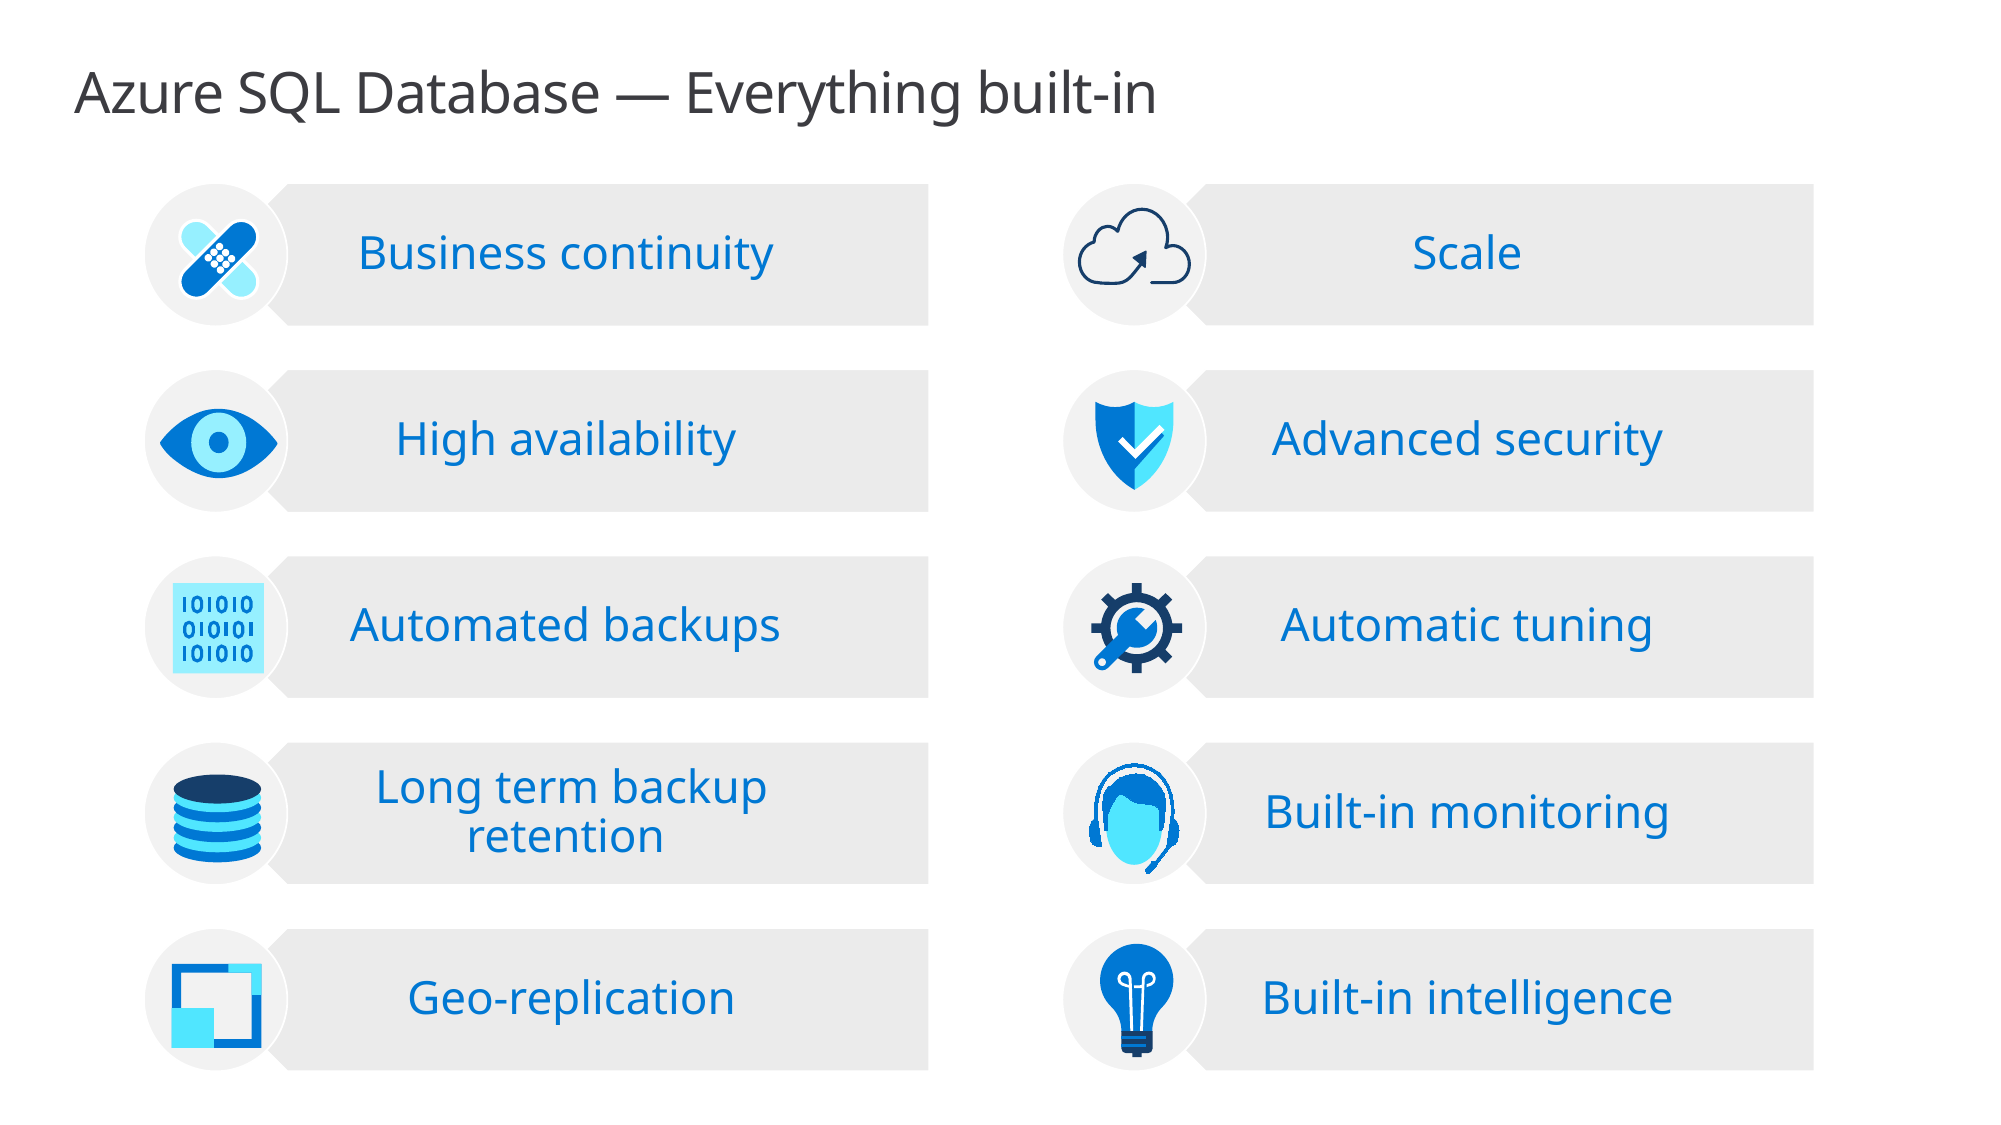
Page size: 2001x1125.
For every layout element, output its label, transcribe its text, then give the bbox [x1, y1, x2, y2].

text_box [1094, 400, 1175, 492]
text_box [1098, 942, 1174, 1059]
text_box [1089, 763, 1180, 874]
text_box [1091, 582, 1183, 674]
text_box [0, 182, 926, 1072]
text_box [1079, 208, 1190, 284]
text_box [172, 582, 265, 674]
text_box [171, 963, 262, 1049]
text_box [926, 182, 1951, 1072]
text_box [159, 408, 278, 479]
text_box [172, 773, 262, 862]
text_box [170, 210, 268, 308]
title Azure SQL Database — Everything built-in [74, 49, 1930, 182]
